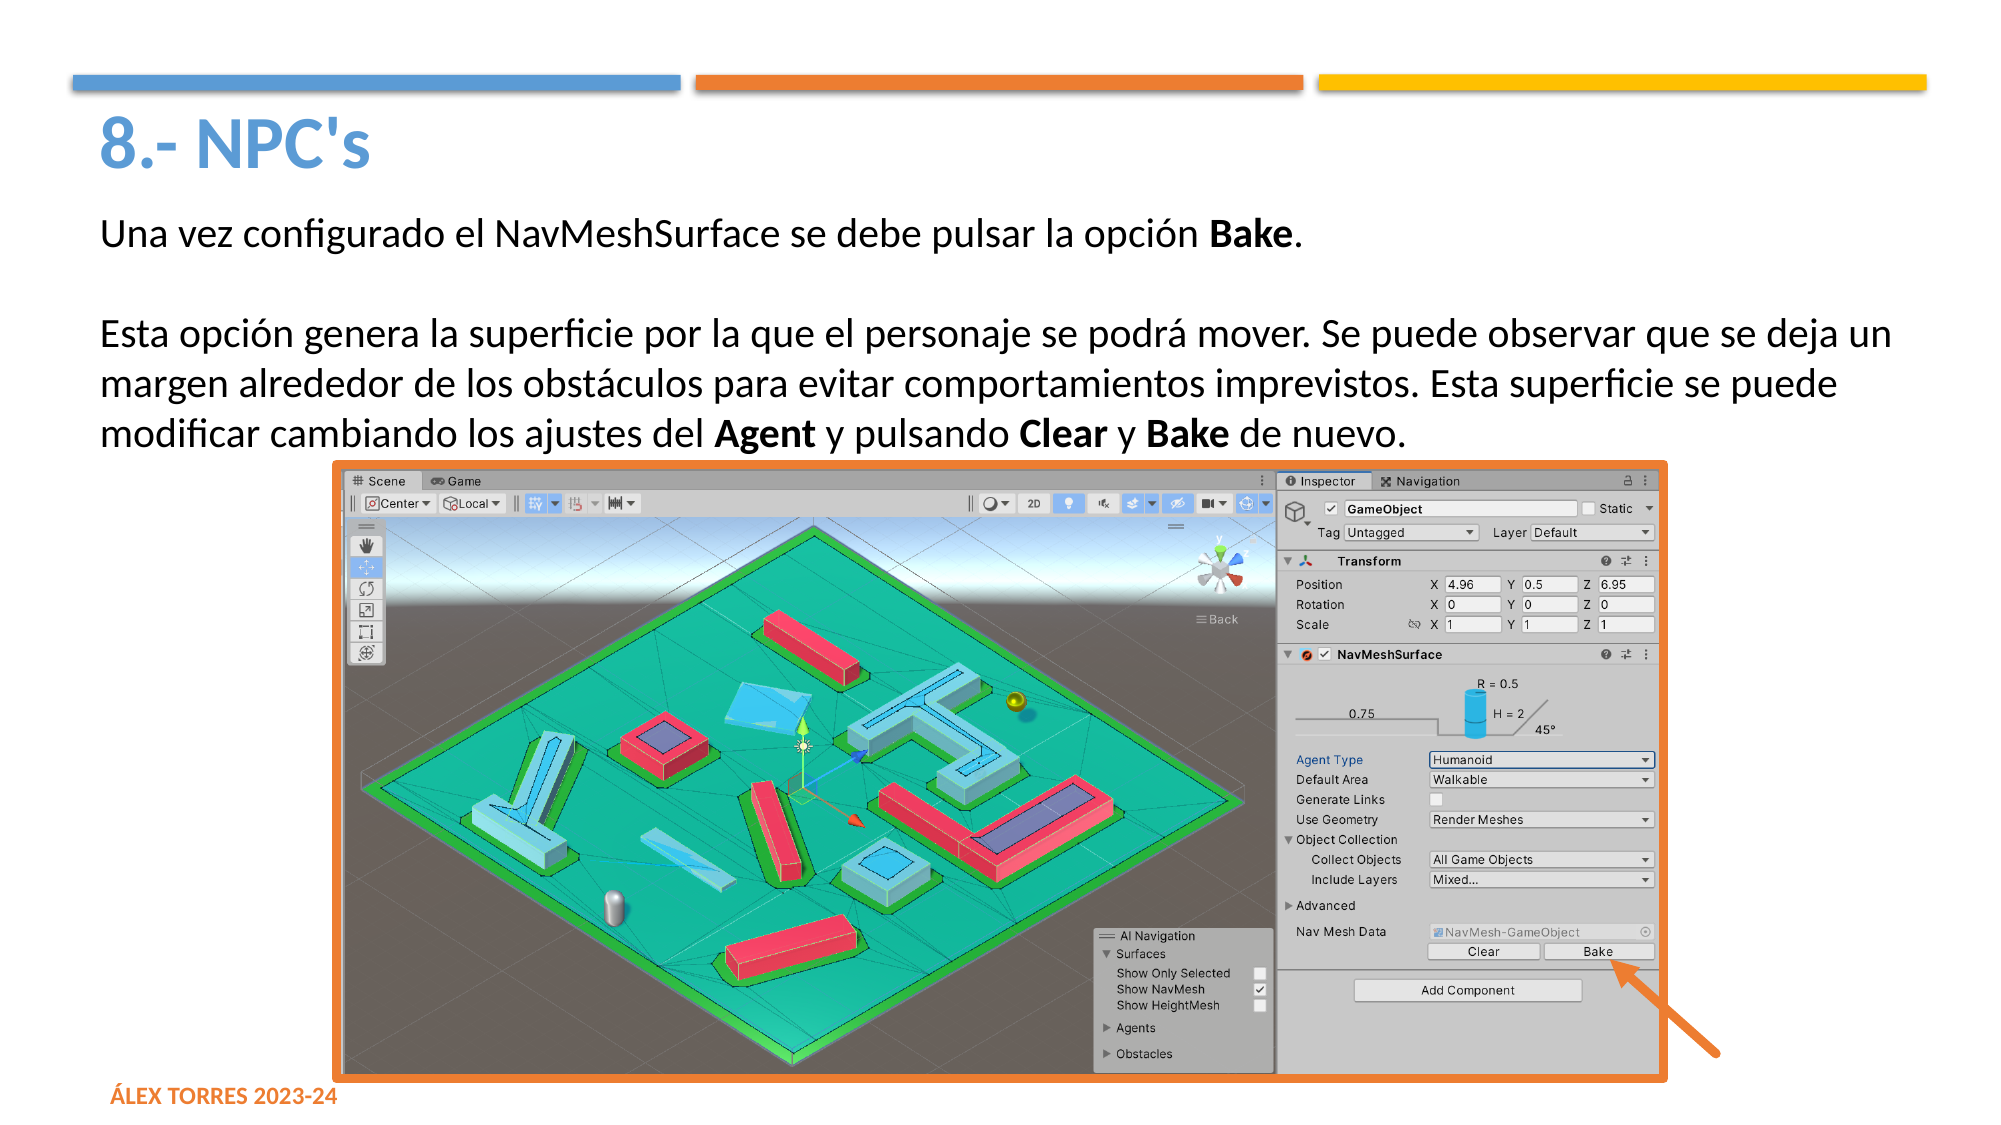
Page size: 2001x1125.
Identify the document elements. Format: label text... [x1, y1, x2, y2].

text_box 8.- NPC's [85, 78, 1915, 188]
text_box Una vez configurado el NavMeshSurface se debe pulsar la opción Bake. Esta opción genera la superficie por la que el personaje se podrá mover. Se puede observar que se deja un margen alrededor de los obstáculos para evitar comportamientos imprevistos. Esta superficie se puede modificar cambiando los ajustes del Agent y pulsando Clear y Bake de nuevo. [85, 190, 1915, 1074]
picture [340, 468, 1660, 1075]
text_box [1609, 958, 1717, 1055]
